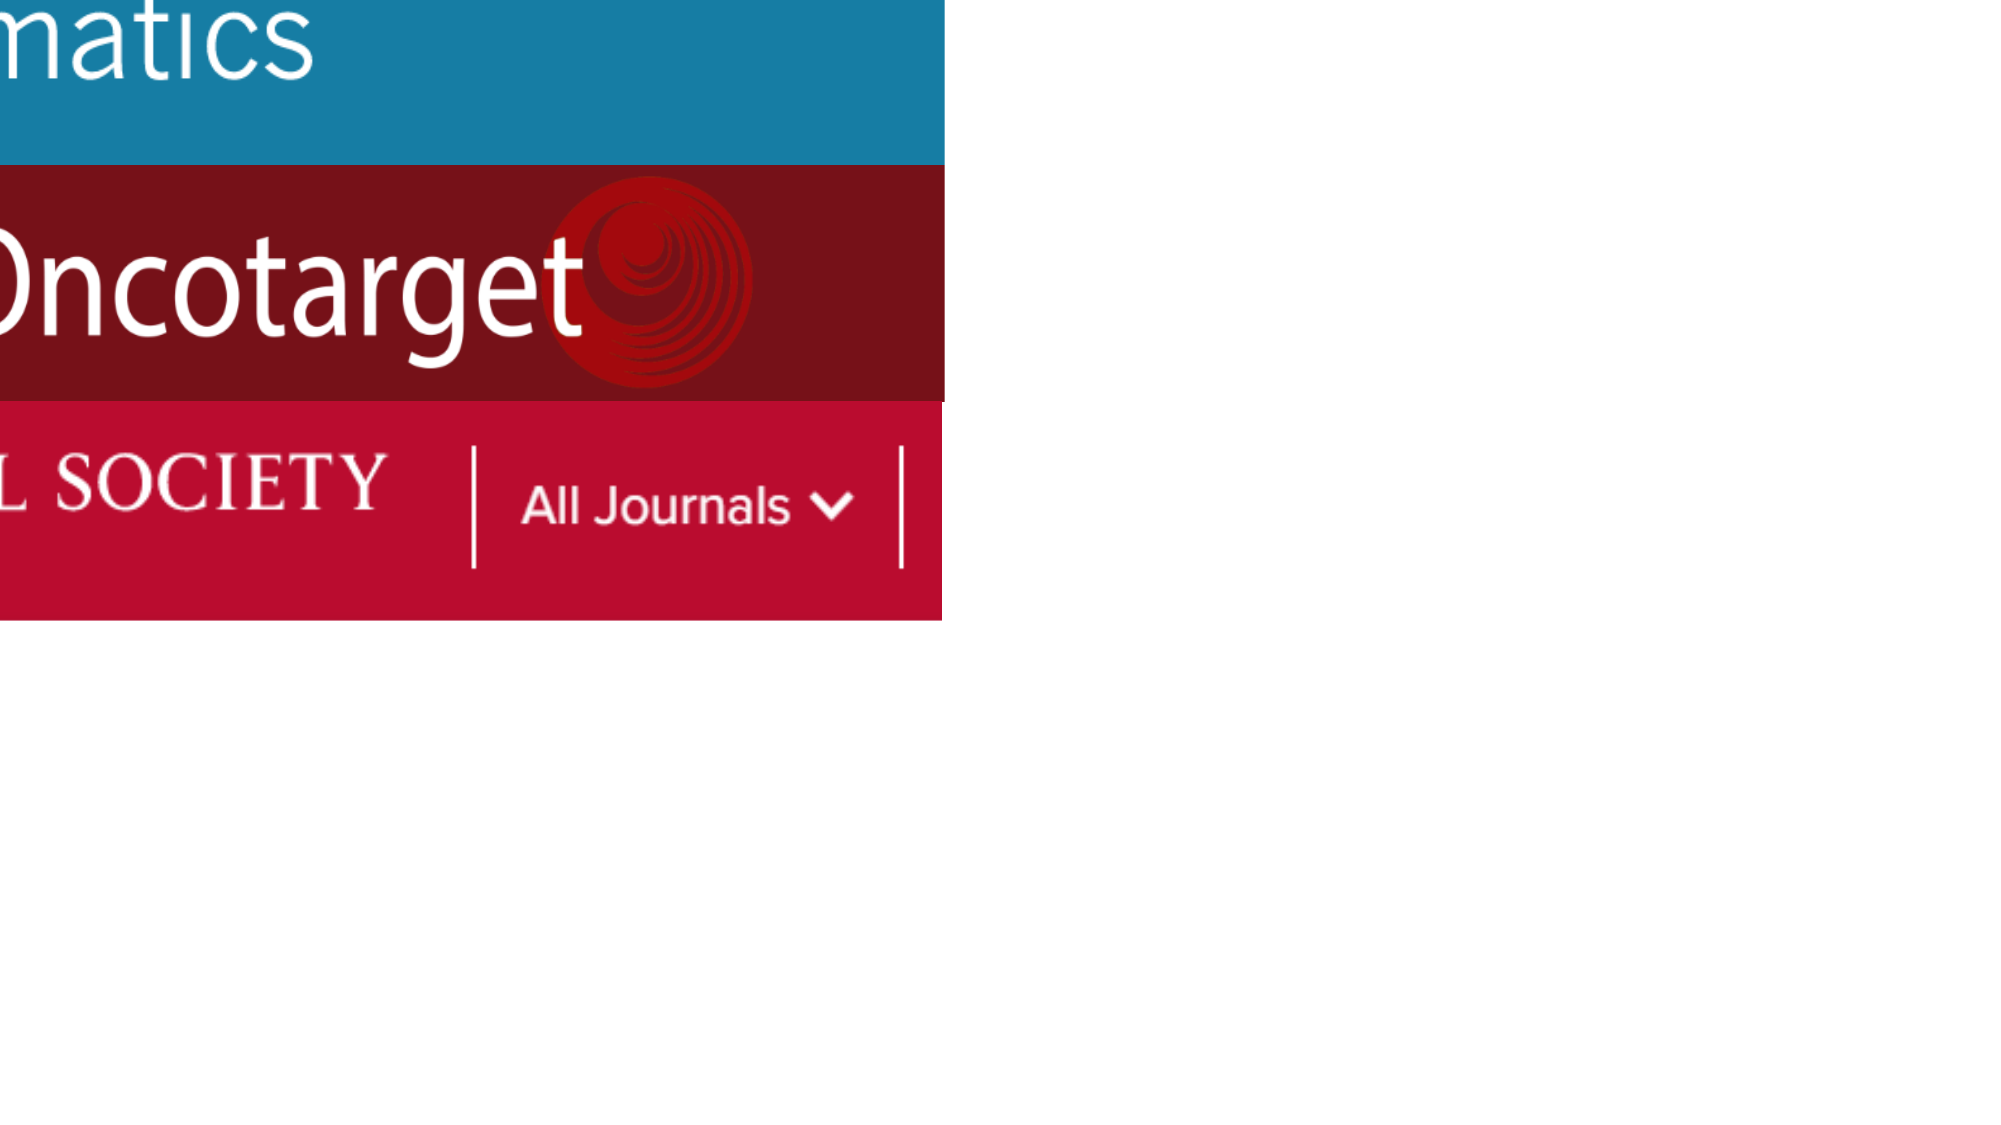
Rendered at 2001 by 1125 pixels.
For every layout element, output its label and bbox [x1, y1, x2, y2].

text_box [0, 0, 945, 681]
